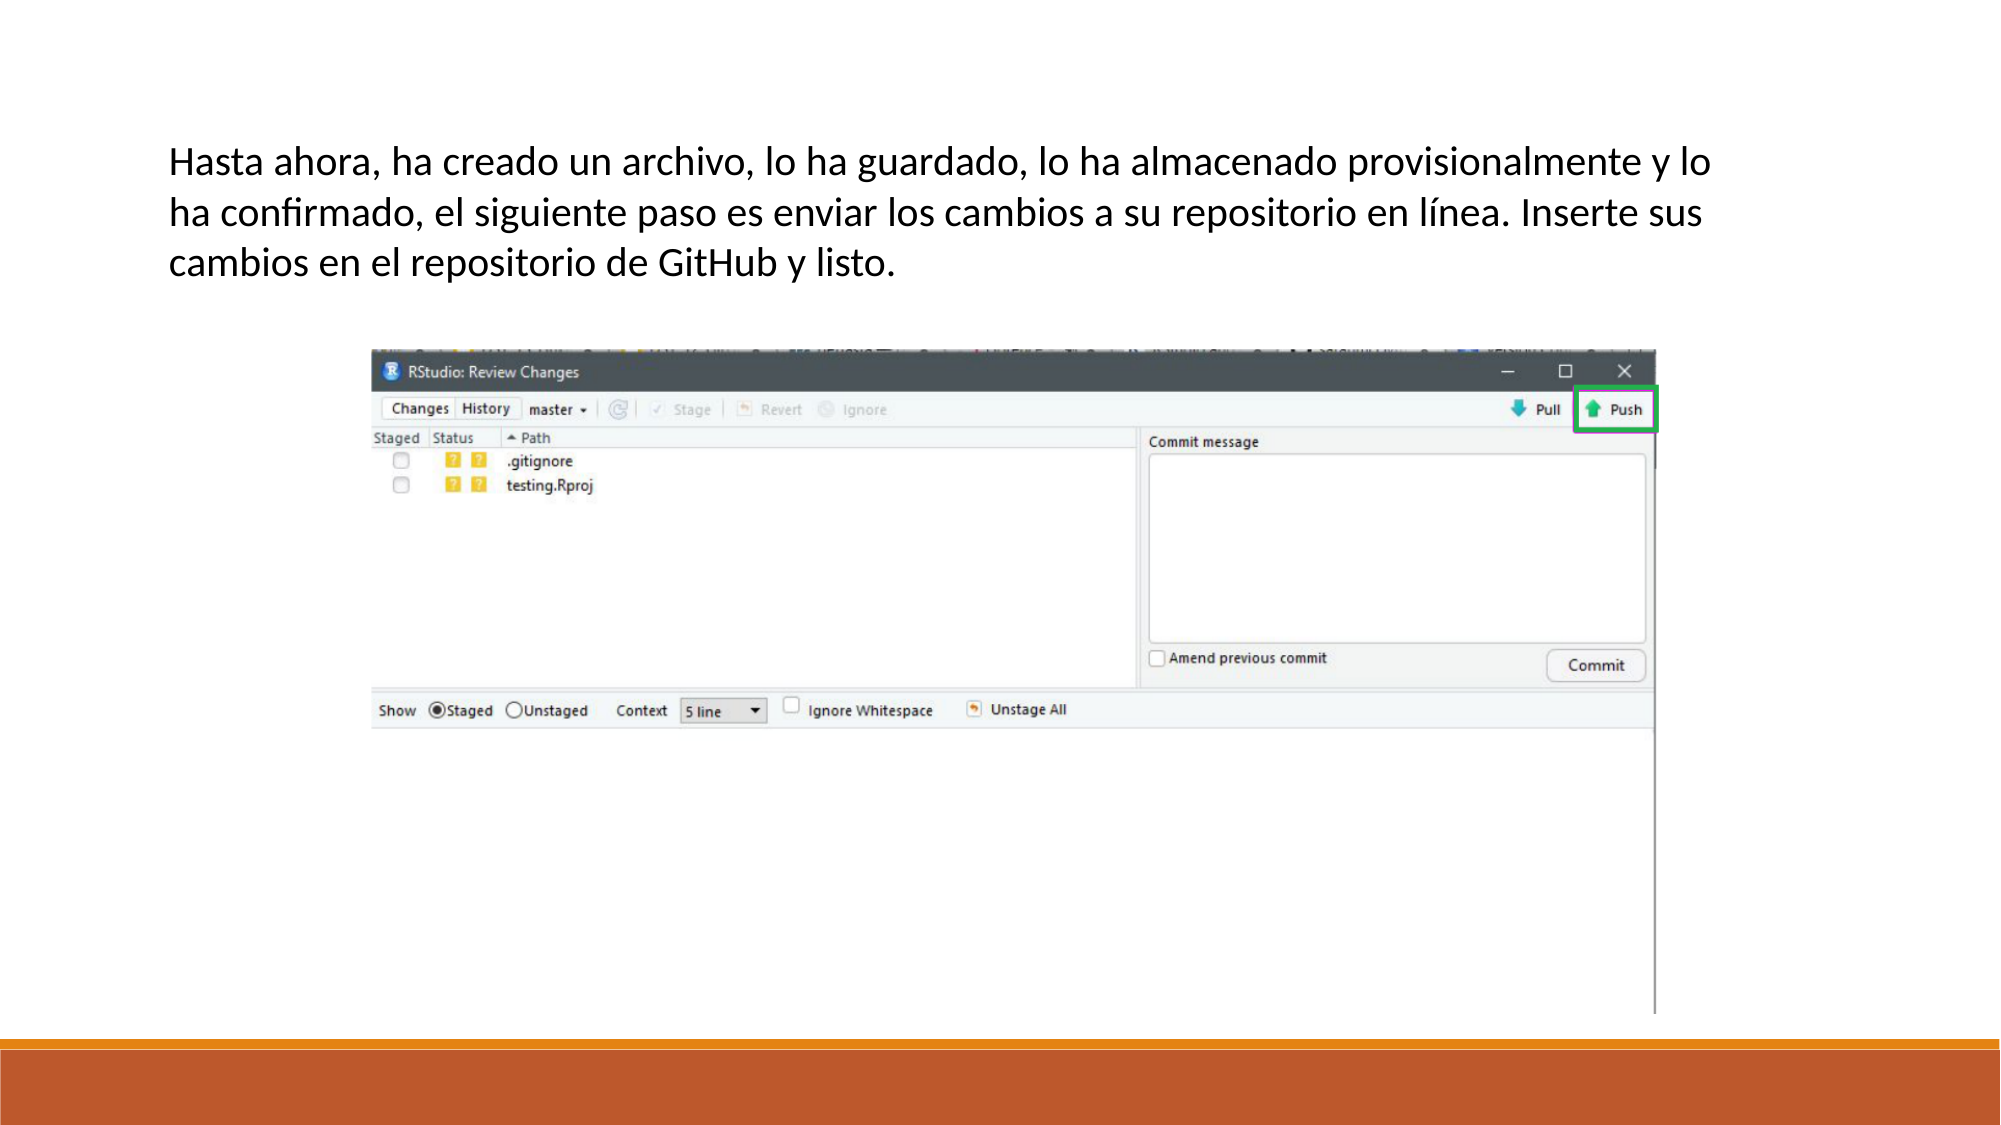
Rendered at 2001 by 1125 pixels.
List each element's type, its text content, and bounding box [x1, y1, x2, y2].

text_box Hasta ahora, ha creado un archivo, lo ha guardado, lo ha almacenado provisionalmente y lo ha confirmado, el siguiente paso es enviar los cambios a su repositorio en línea. Inserte sus cambios en el repositorio de GitHub y listo. [154, 126, 1757, 292]
picture [256, 341, 1744, 1014]
